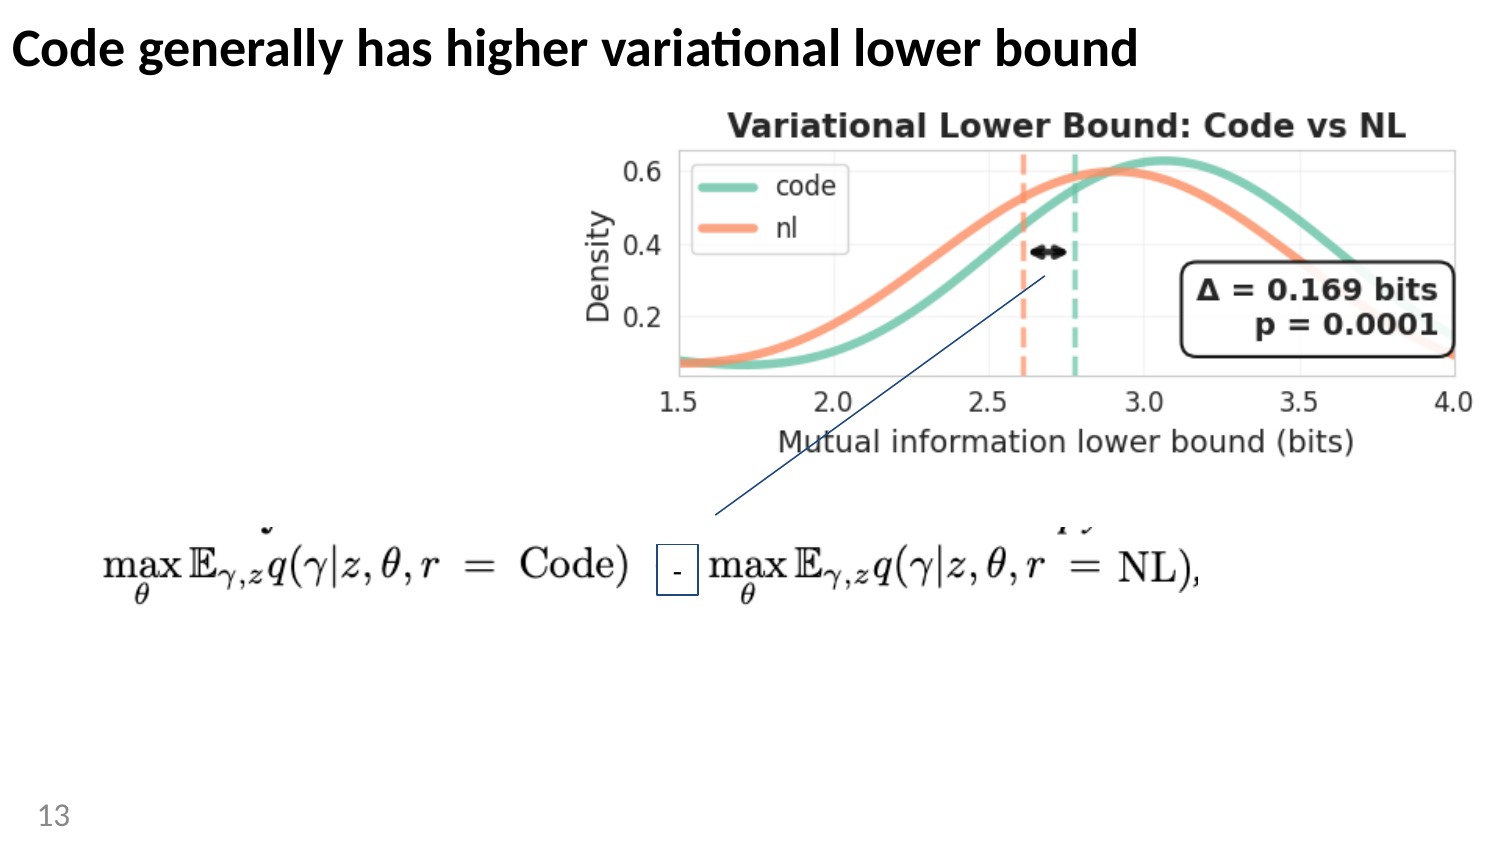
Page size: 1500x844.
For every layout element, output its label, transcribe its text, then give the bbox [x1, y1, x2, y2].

picture [84, 526, 1198, 609]
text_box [715, 275, 1046, 516]
slide_number ‹#› [10, 785, 86, 844]
picture [567, 97, 1489, 473]
title Code generally has higher variational lower bound [11, 11, 1466, 153]
